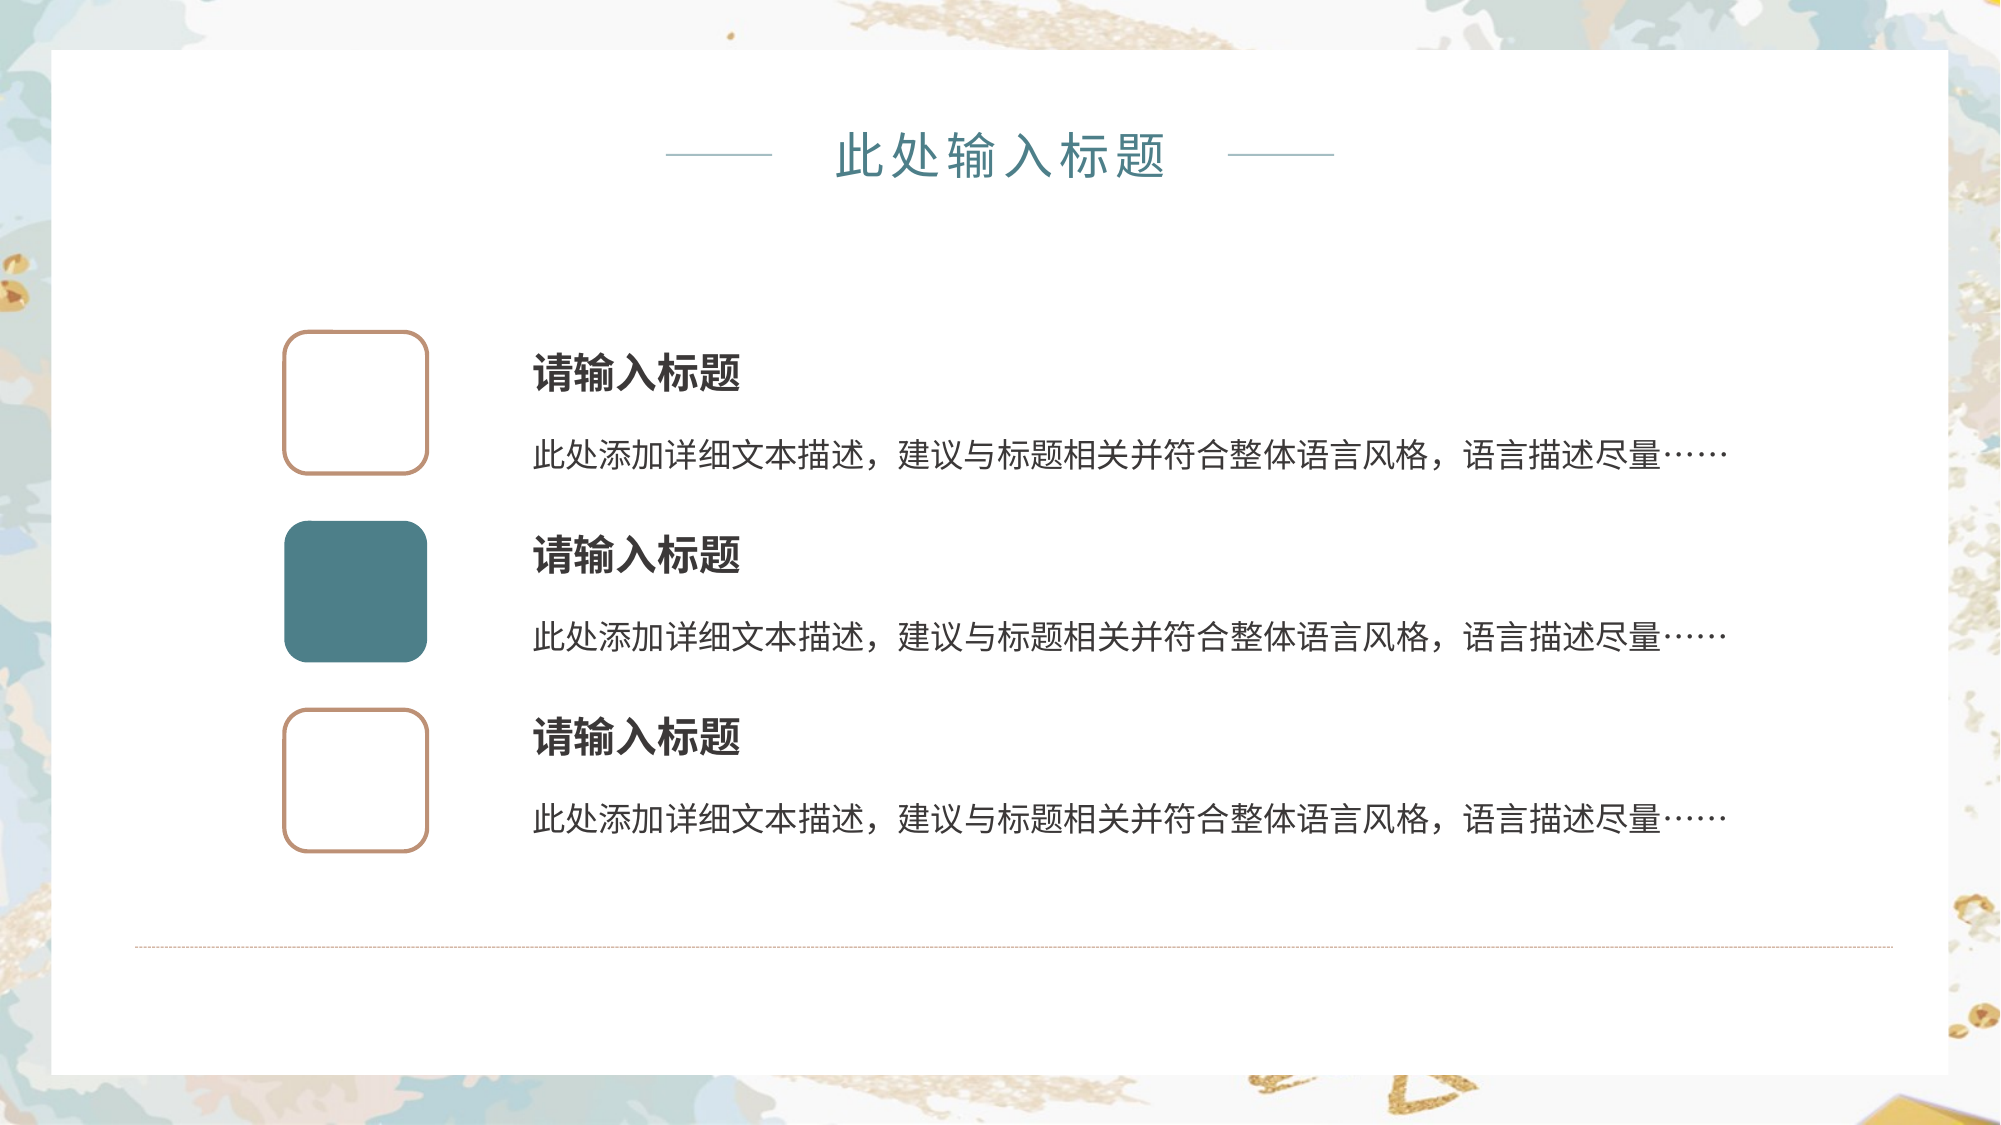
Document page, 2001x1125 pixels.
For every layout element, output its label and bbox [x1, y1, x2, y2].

text_box [665, 116, 1335, 193]
text_box [283, 708, 429, 853]
text_box [50, 49, 1949, 1076]
text_box [283, 519, 429, 664]
text_box [517, 521, 1780, 661]
picture [0, 0, 2001, 1125]
text_box [517, 339, 1798, 479]
text_box [517, 703, 1780, 844]
text_box [283, 330, 429, 475]
